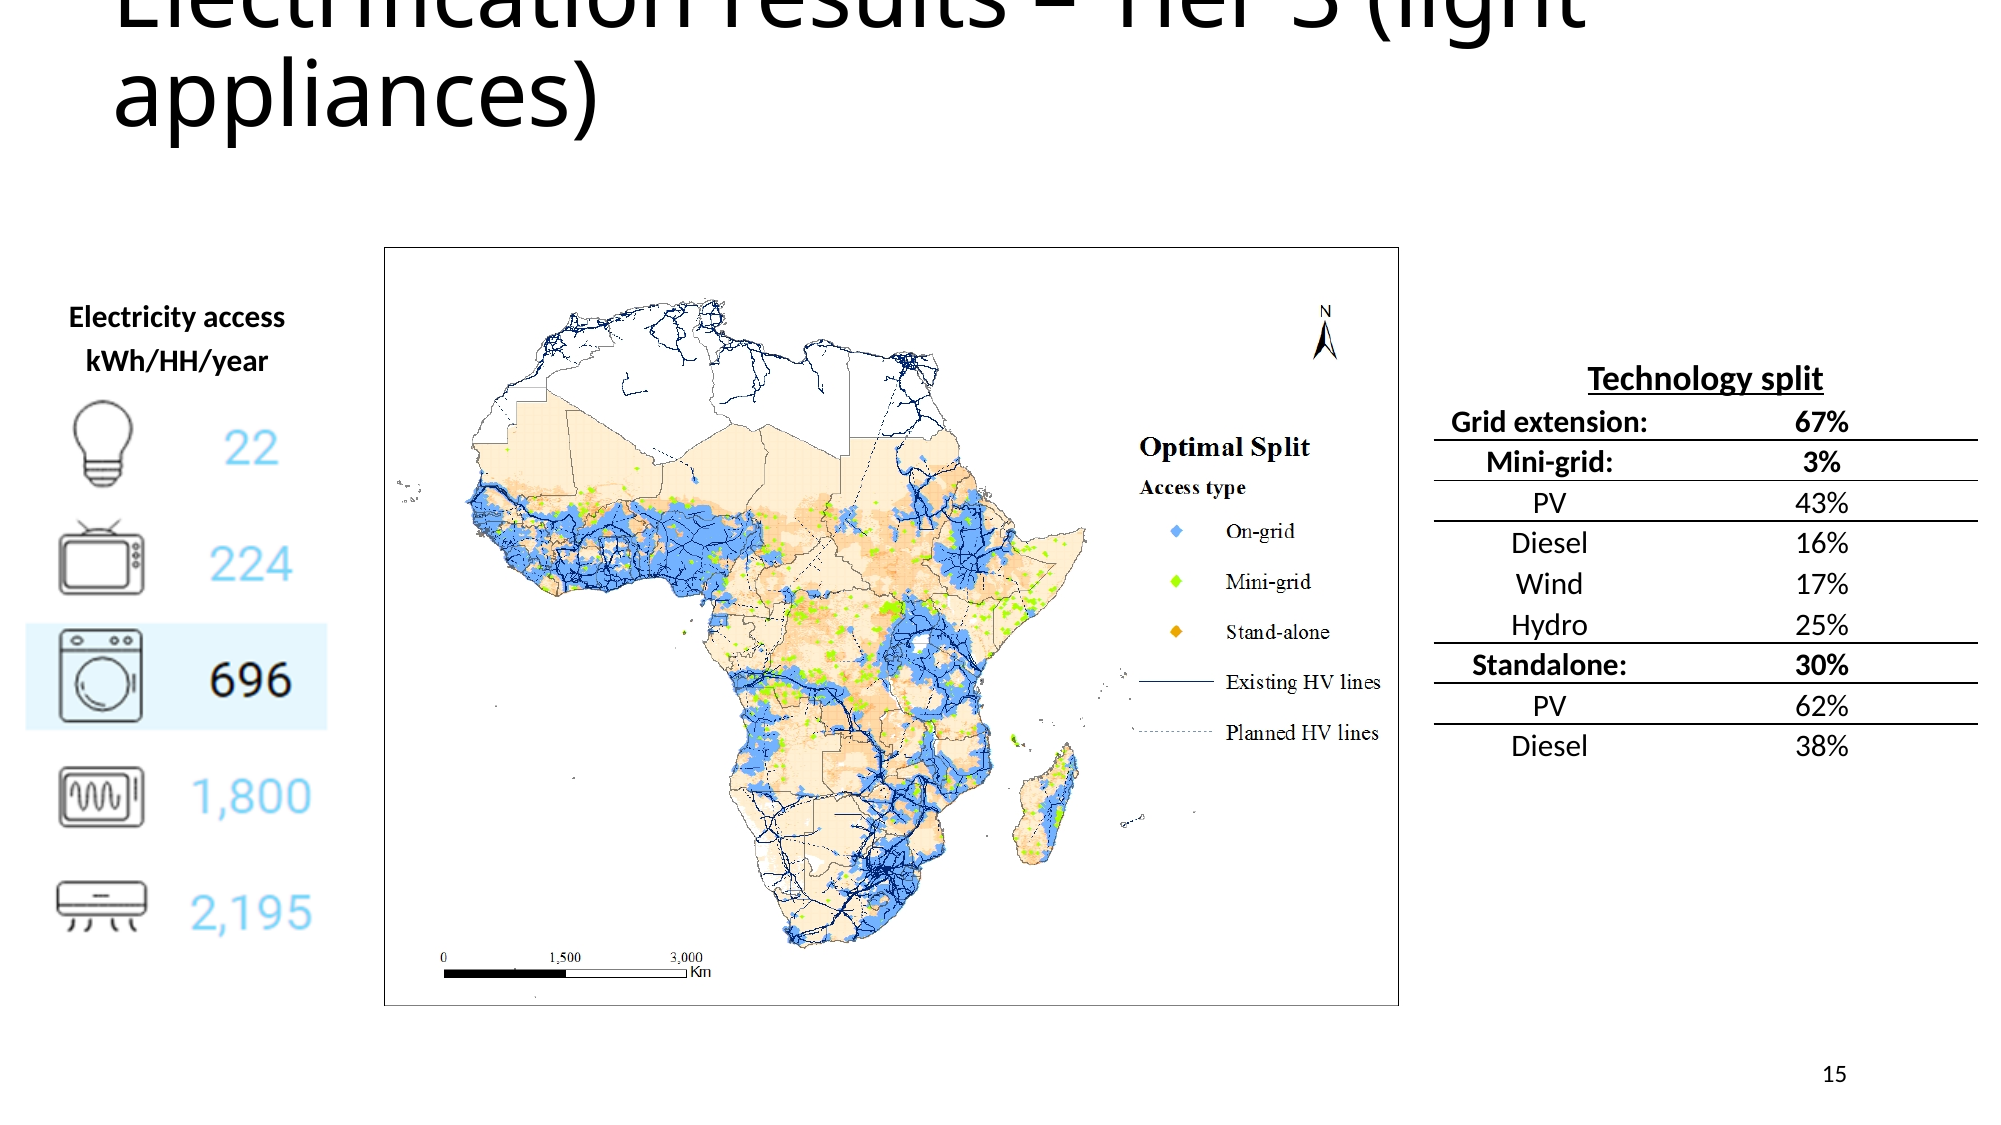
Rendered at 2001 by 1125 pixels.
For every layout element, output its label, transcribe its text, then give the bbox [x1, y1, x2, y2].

table_cell 38% [1666, 725, 1978, 764]
picture [24, 386, 350, 959]
table_cell Grid extension: [1434, 399, 1666, 439]
table_cell Mini-grid: [1434, 441, 1666, 480]
text_box Electrification results – Tier 3 (light appliances) [97, 36, 2000, 155]
table_cell Hydro [1434, 602, 1666, 642]
text_box Electricity access kWh/HH/year [2, 289, 353, 386]
table_cell Diesel [1434, 725, 1666, 764]
table_cell 17% [1666, 562, 1978, 602]
table_header Technology split [1434, 359, 1978, 399]
table_cell 43% [1666, 481, 1978, 520]
table_cell Wind [1434, 562, 1666, 602]
table_cell PV [1434, 684, 1666, 723]
table_cell PV [1434, 481, 1666, 520]
table_cell 3% [1666, 441, 1978, 480]
table_cell Standalone: [1434, 644, 1666, 682]
table_cell Diesel [1434, 522, 1666, 562]
table_cell 16% [1666, 522, 1978, 562]
table_cell 67% [1666, 399, 1978, 439]
picture [374, 238, 1410, 1014]
table_cell 62% [1666, 684, 1978, 723]
slide_number 15 [1412, 1042, 1863, 1103]
table_cell 30% [1666, 644, 1978, 682]
table_cell 25% [1666, 602, 1978, 642]
